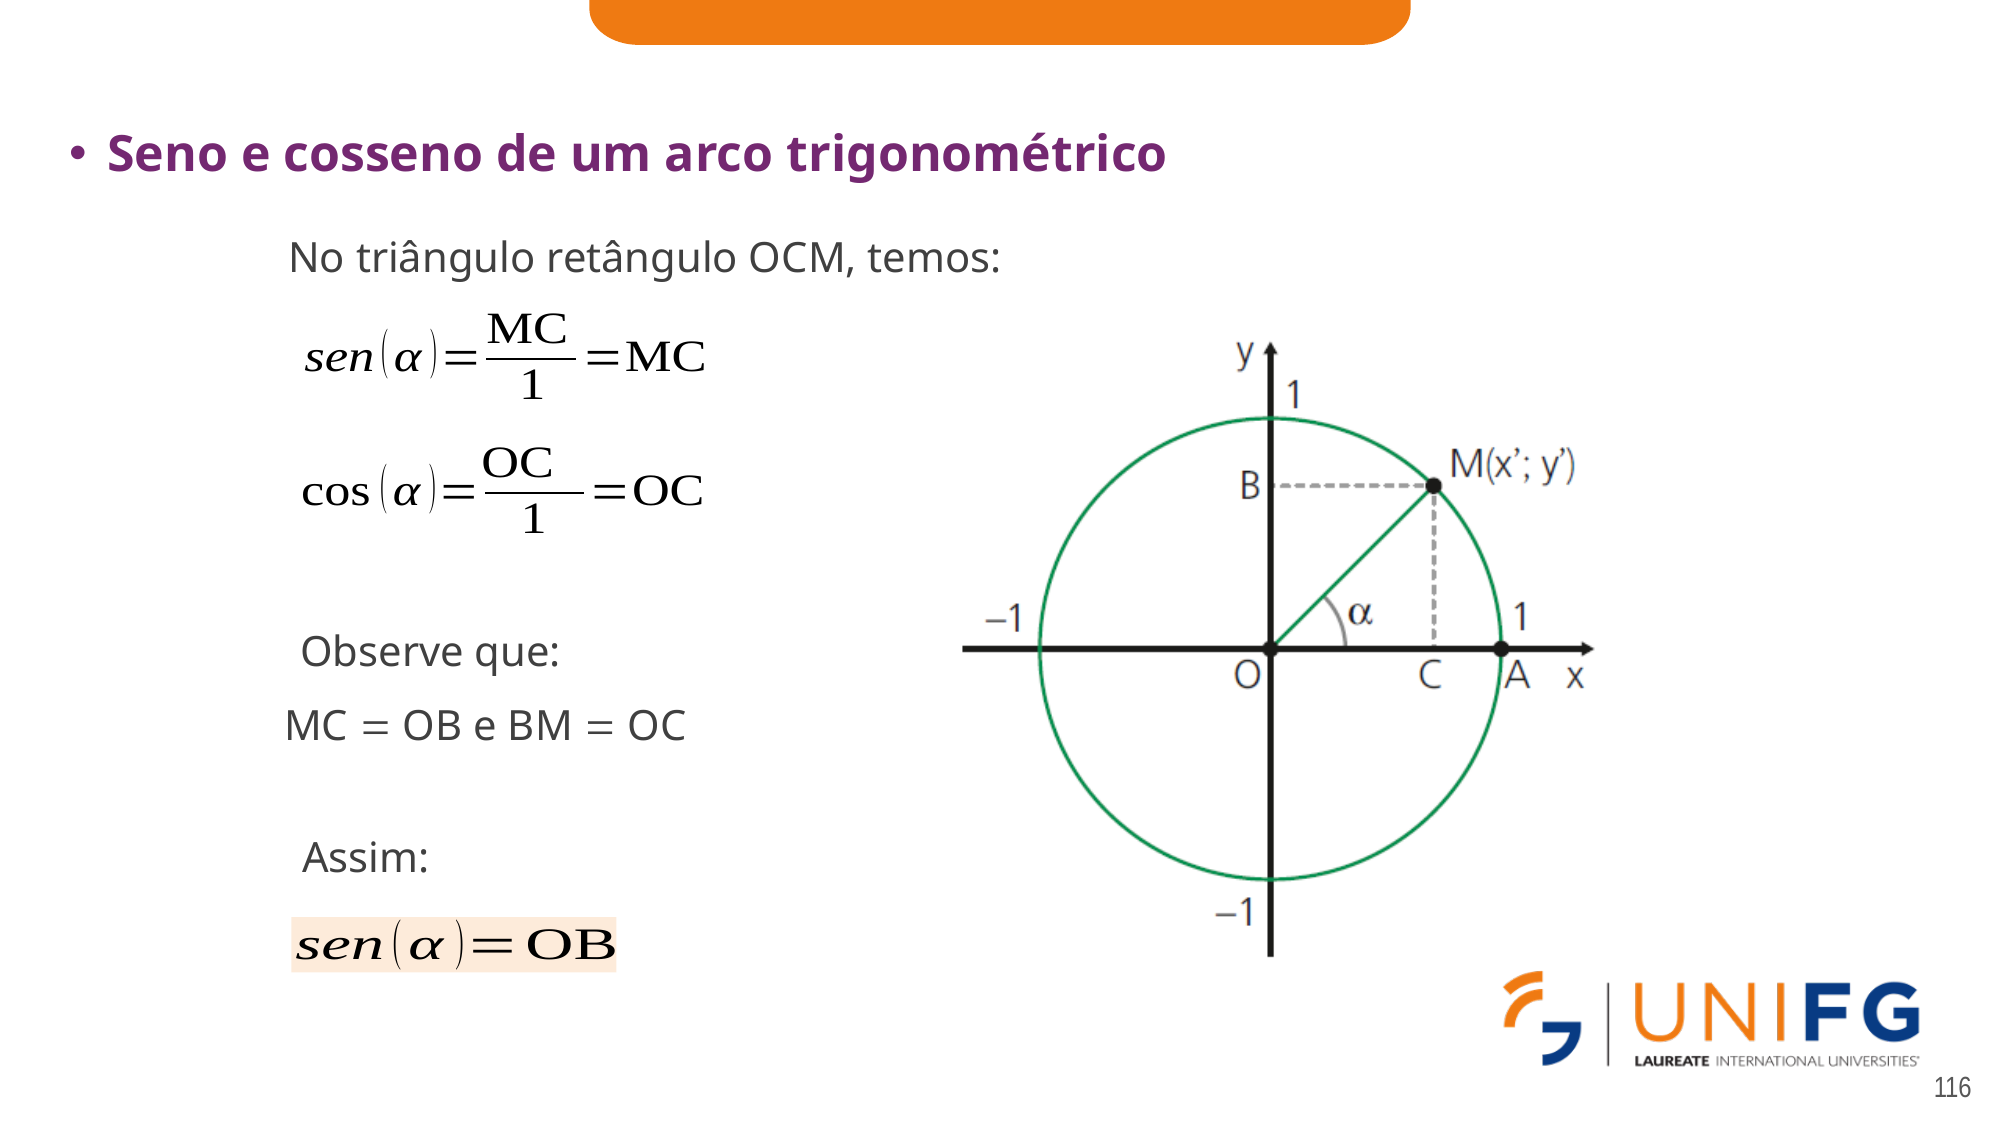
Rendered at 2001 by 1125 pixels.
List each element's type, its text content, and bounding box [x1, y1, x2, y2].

text_box MC  OB e BM  OC [269, 691, 702, 756]
text_box Observe que: [285, 617, 576, 683]
picture [958, 335, 1601, 965]
text_box No triângulo retângulo OCM, temos: [273, 223, 1017, 289]
picture [1494, 1019, 1928, 1074]
text_box ℓ e r estão na mesma unidade de comprimento e a em radianos. [291, 917, 617, 973]
text_box Assim: [287, 823, 445, 889]
list Seno e cosseno de um arco trigonométrico [55, 120, 1945, 1019]
